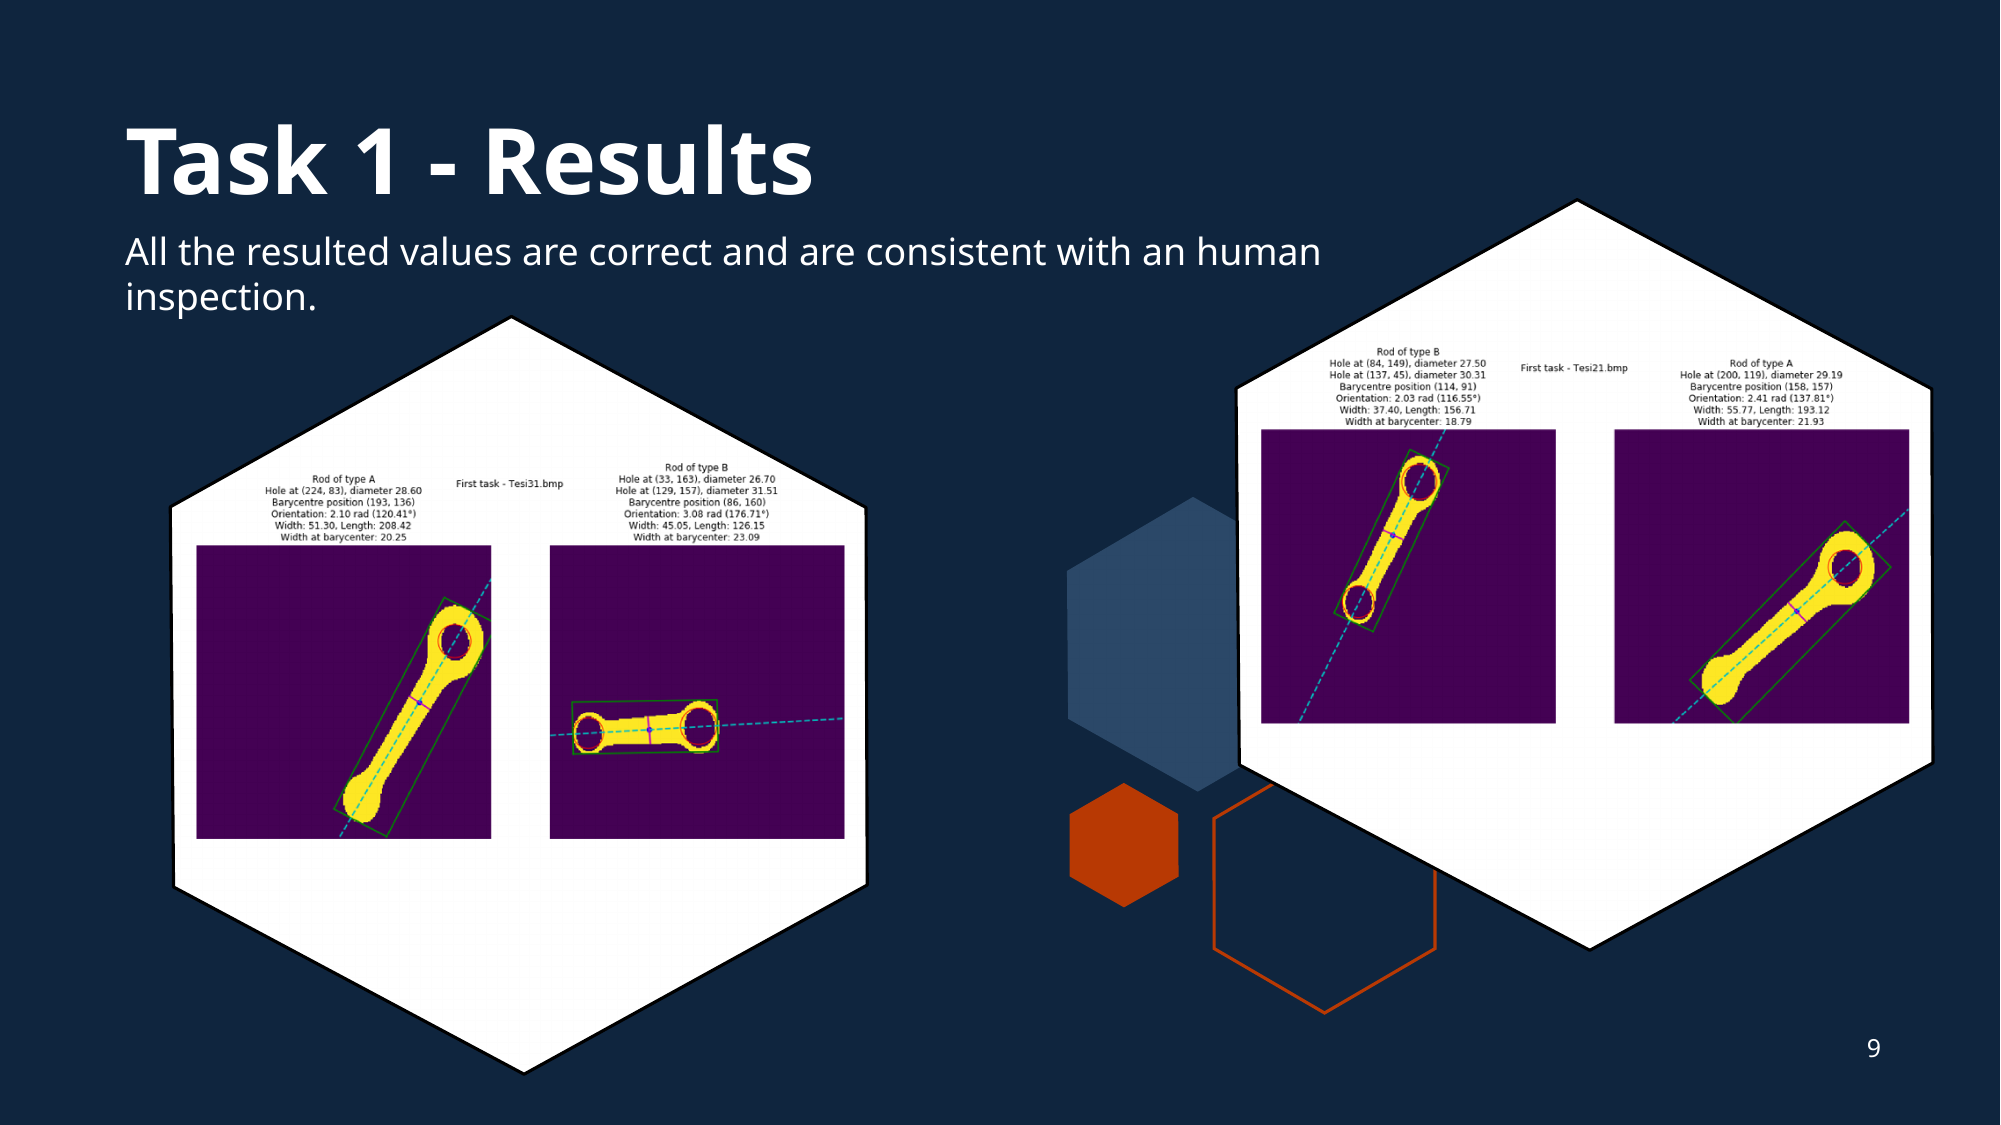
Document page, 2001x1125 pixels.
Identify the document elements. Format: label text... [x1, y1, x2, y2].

title Task 1 - Results [110, 108, 1340, 220]
text_box 9 [1836, 1019, 1912, 1080]
picture [1066, 199, 1933, 951]
picture [170, 316, 868, 1075]
list All the resulted values are correct and are consistent with an human inspection. [110, 220, 1235, 550]
